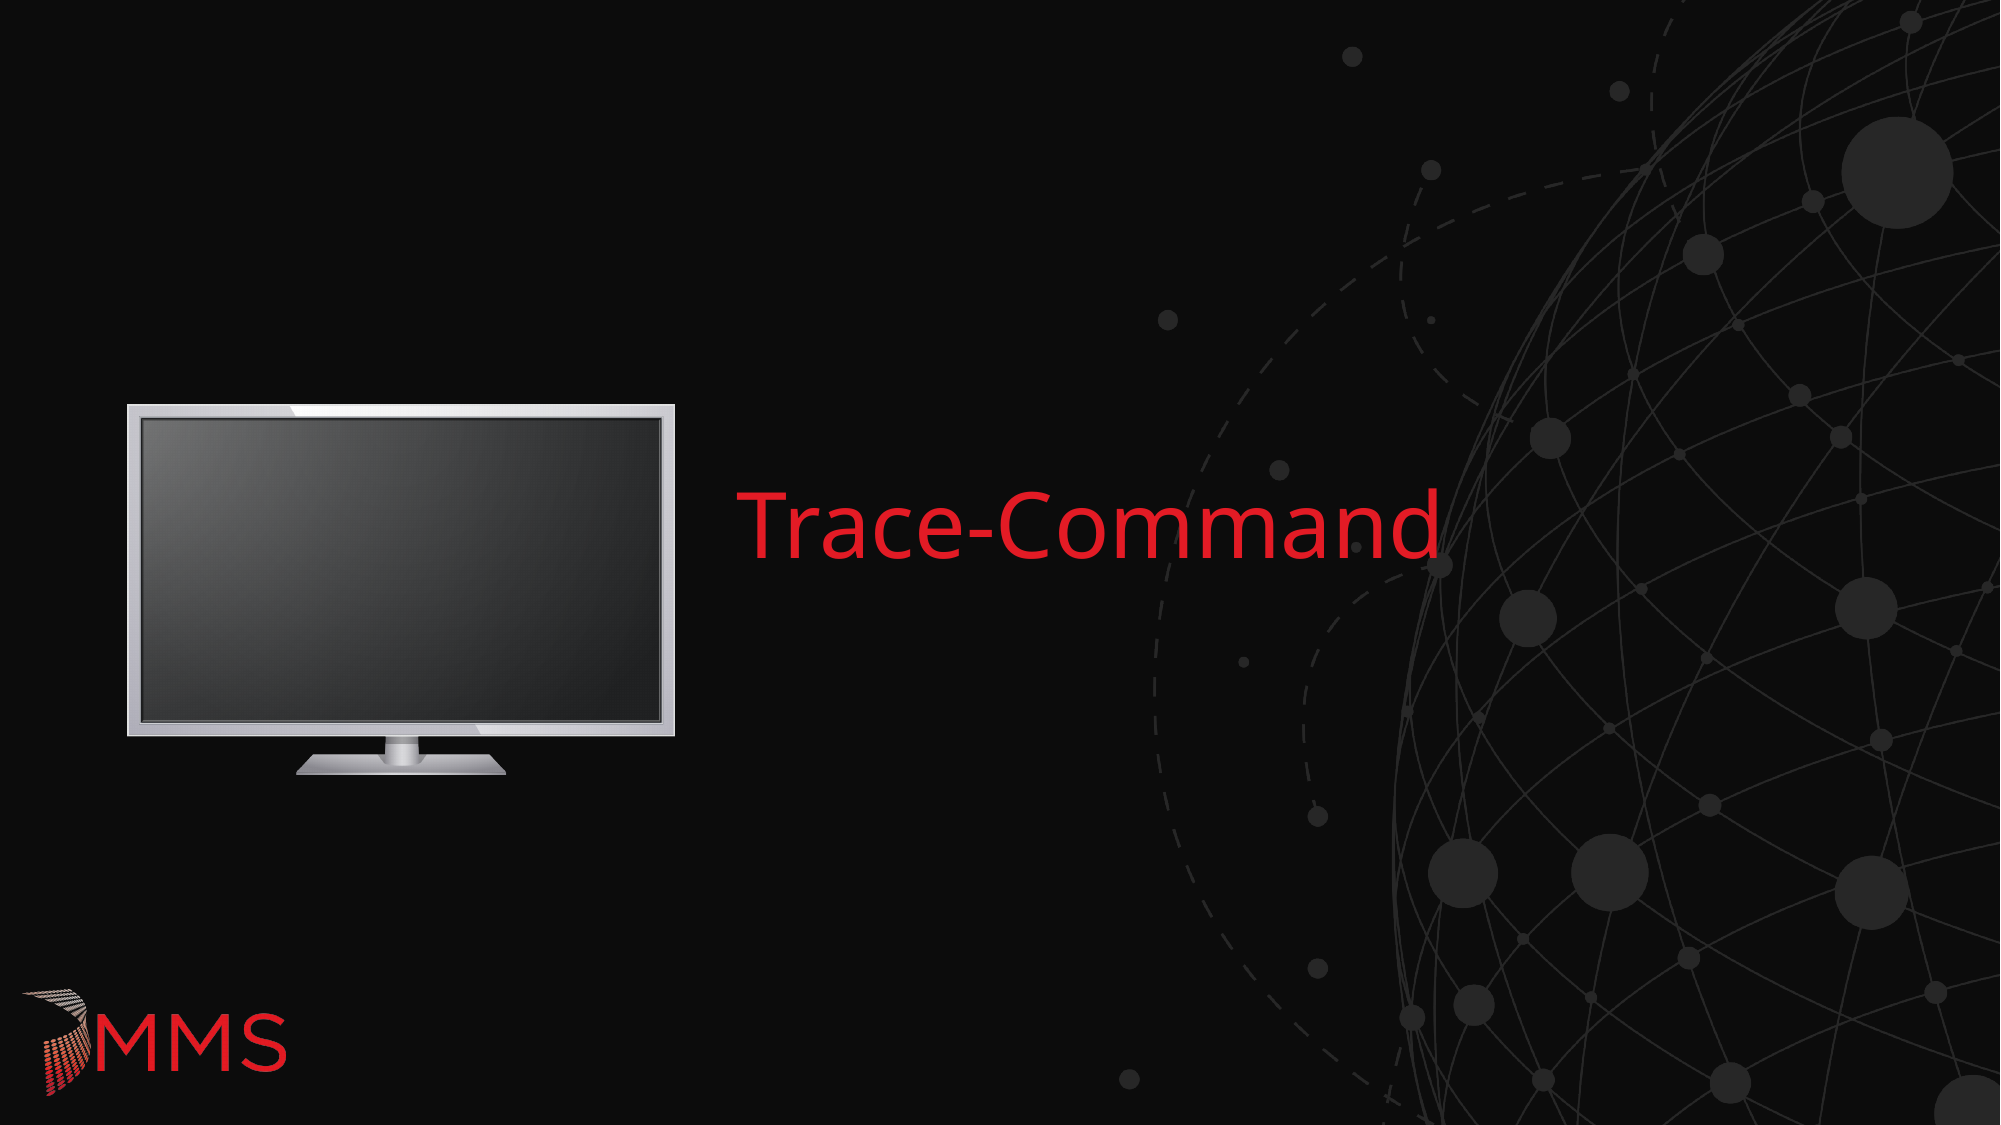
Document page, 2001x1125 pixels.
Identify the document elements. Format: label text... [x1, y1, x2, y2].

picture [127, 404, 675, 775]
picture [22, 989, 286, 1096]
list Trace-Command [721, 458, 1900, 706]
picture [1119, 0, 2000, 1125]
